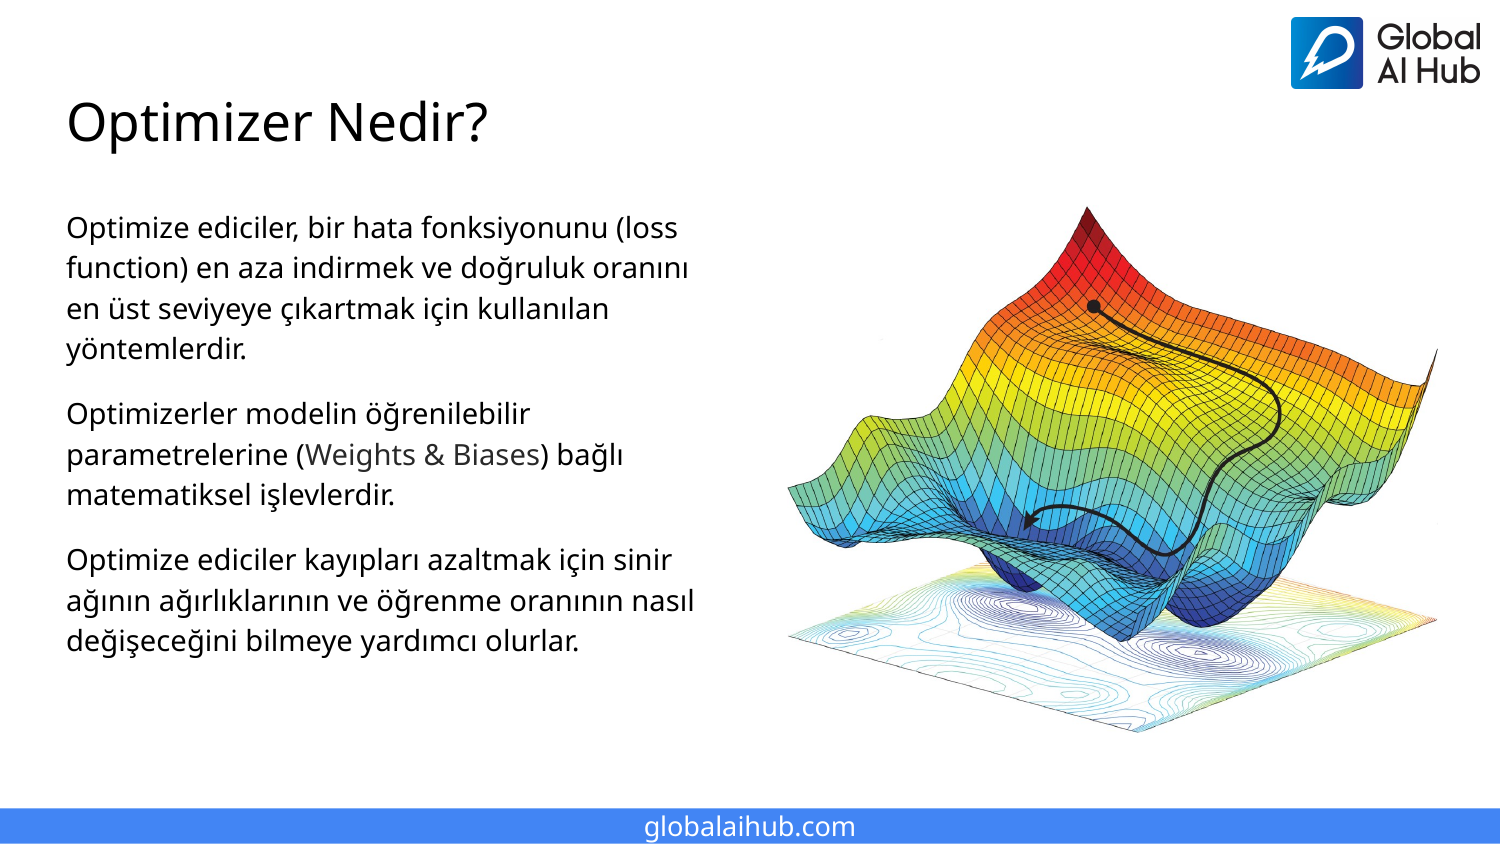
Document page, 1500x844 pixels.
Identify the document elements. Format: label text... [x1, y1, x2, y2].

picture [786, 205, 1439, 734]
picture [1295, 17, 1480, 89]
list Optimize ediciler, bir hata fonksiyonunu (loss function) en aza indirmek ve doğruluk oranını en üst seviyeye çıkartmak için kullanılan yöntemlerdir. Optimizerler modelin öğrenilebilir parametrelerine (Weights & Biases) bağlı matematiksel işlevlerdir. Optimize ediciler kayıpları azaltmak için sinir ağının ağırlıklarının ve öğrenme oranının nasıl değişeceğini bilmeye yardımcı olurlar. [51, 189, 730, 750]
title Optimizer Nedir? [51, 72, 1449, 167]
